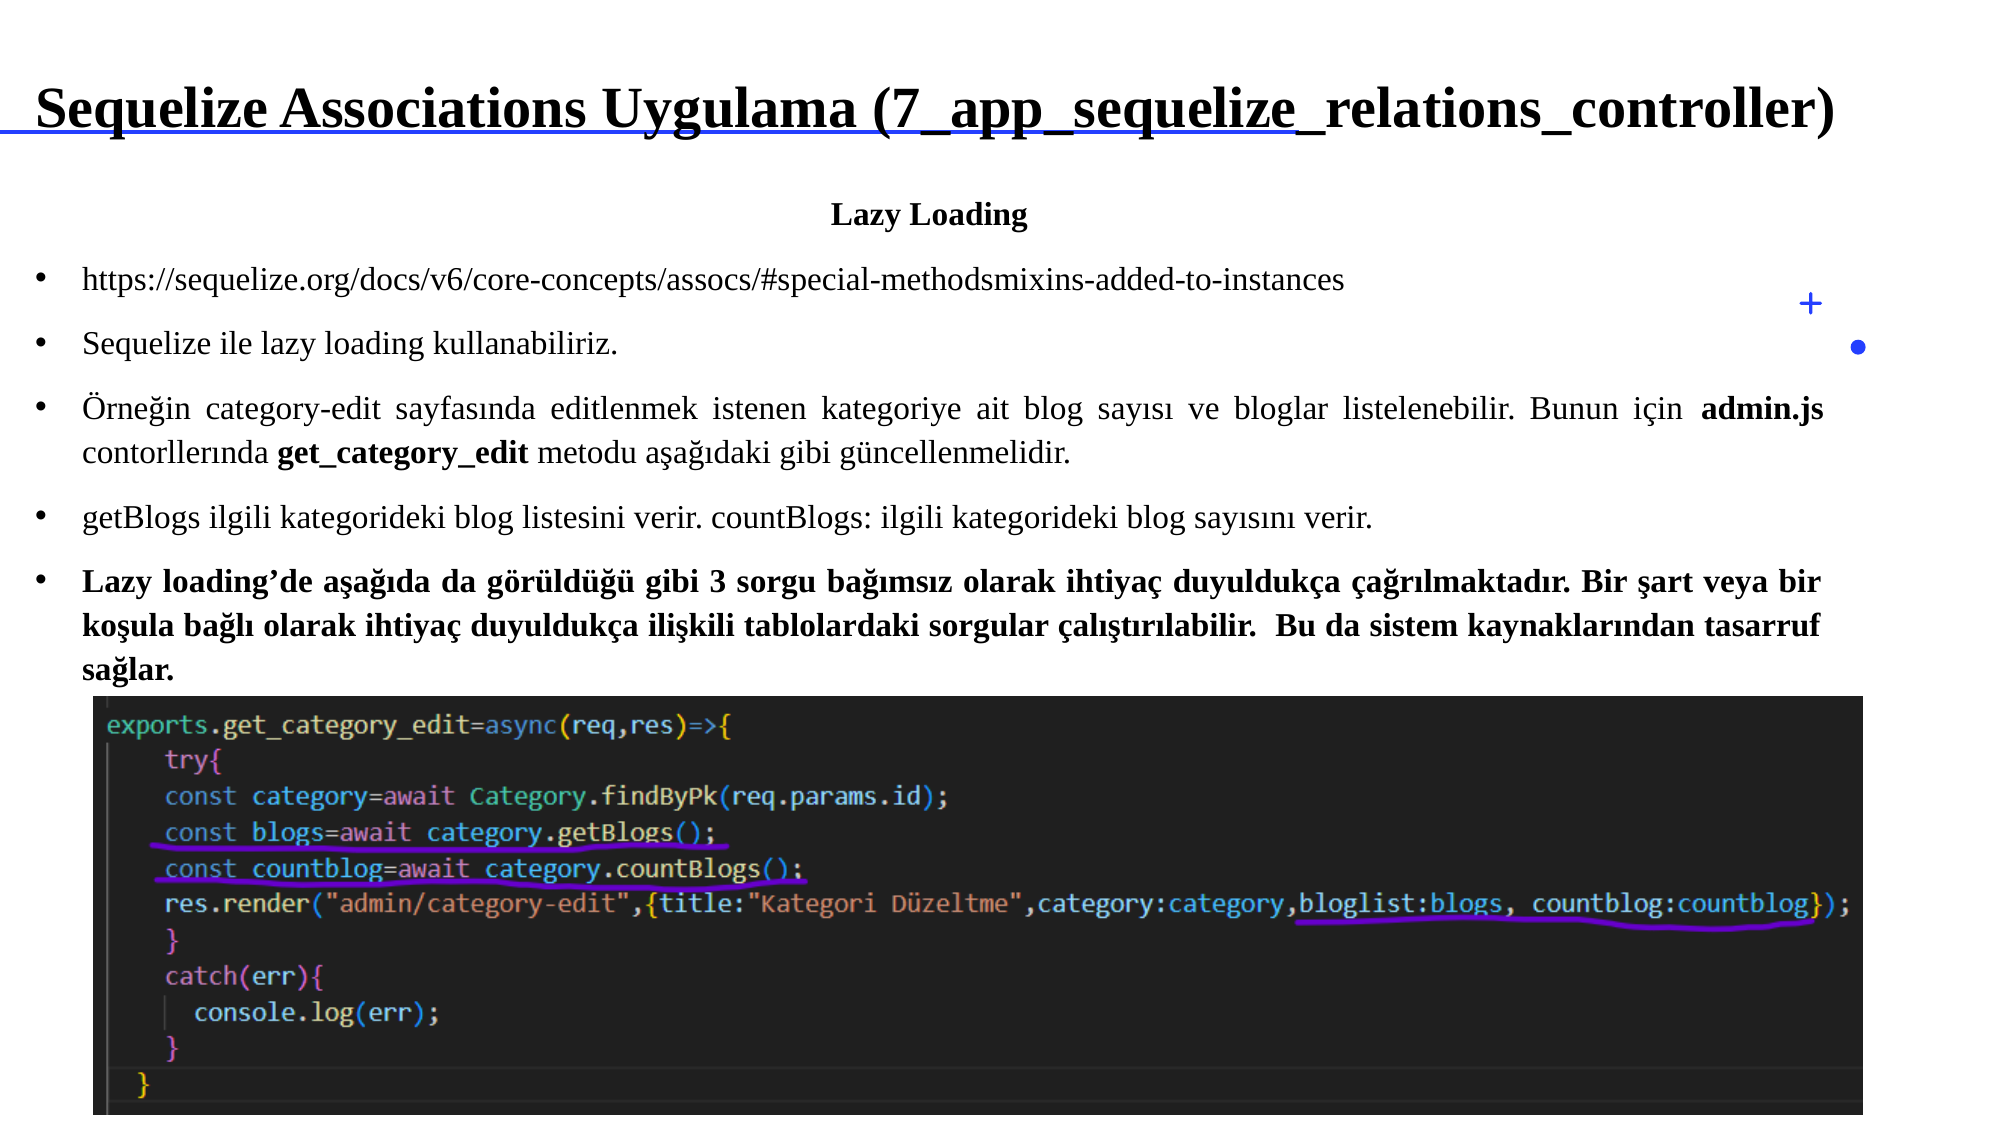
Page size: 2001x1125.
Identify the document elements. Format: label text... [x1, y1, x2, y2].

title Sequelize Associations Uygulama (7_app_sequelize_relations_controller) [20, 53, 1926, 148]
list Lazy Loading https://sequelize.org/docs/v6/core-concepts/assocs/#special-methodsmixins-added-to-instances Sequelize ile lazy loading kullanabiliriz. Örneğin category-edit sayfasında editlenmek istenen kategoriye ait blog sayısı ve bloglar listelenebilir. Bunun için admin.js contorllerında get_category_edit metodu aşağıdaki gibi güncellenmelidir. getBlogs ilgili kategorideki blog listesini verir. countBlogs: ilgili kategorideki blog sayısını verir. Lazy loading’de aşağıda da görüldüğü gibi 3 sorgu bağımsız olarak ihtiyaç duyuldukça çağrılmaktadır. Bir şart veya bir koşula bağlı olarak ihtiyaç duyuldukça ilişkili tablolardaki sorgular çalıştırılabilir. Bu da sistem kaynaklarından tasarruf sağlar. [20, 180, 1839, 1043]
picture [93, 696, 1863, 1115]
